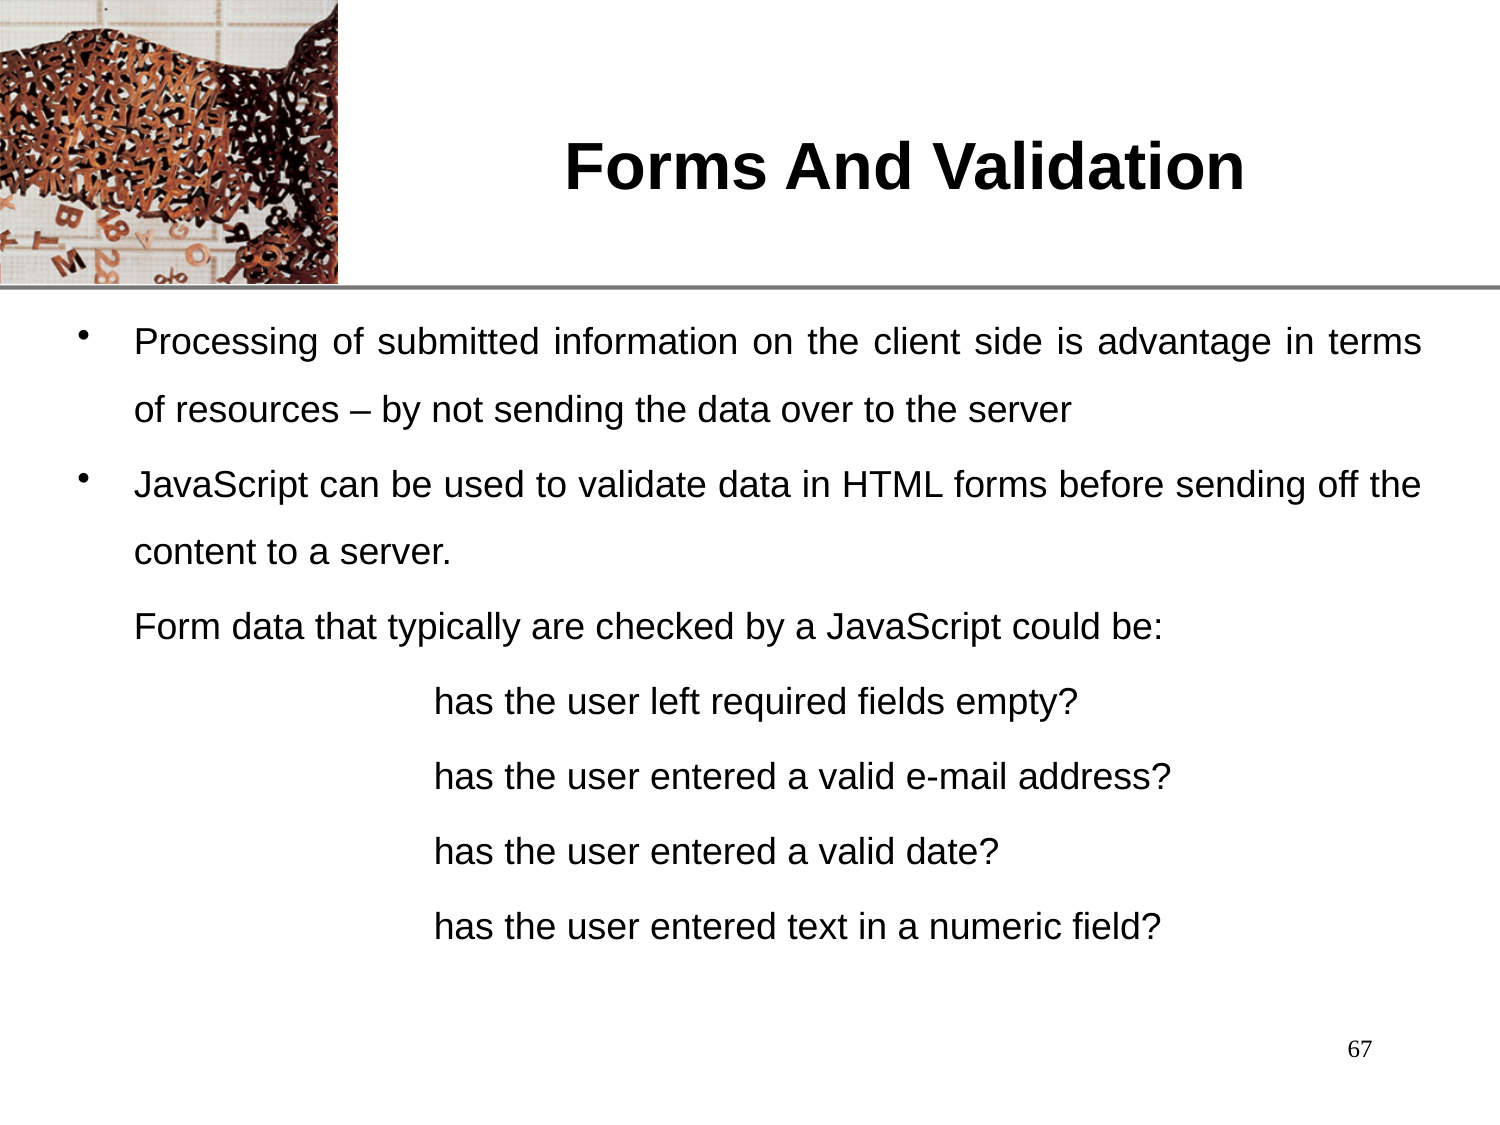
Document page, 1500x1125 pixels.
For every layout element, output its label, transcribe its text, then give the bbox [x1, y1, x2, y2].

title Forms And Validation [337, 62, 1476, 263]
picture [0, 0, 338, 284]
list Processing of submitted information on the client side is advantage in terms of resources – by not sending the data over to the server JavaScript can be used to validate data in HTML forms before sending off the content to a server. Form data that typically are checked by a JavaScript could be: has the user left required fields empty? has the user entered a valid e-mail address? has the user entered a valid date? has the user entered text in a numeric field? [62, 287, 1438, 1125]
